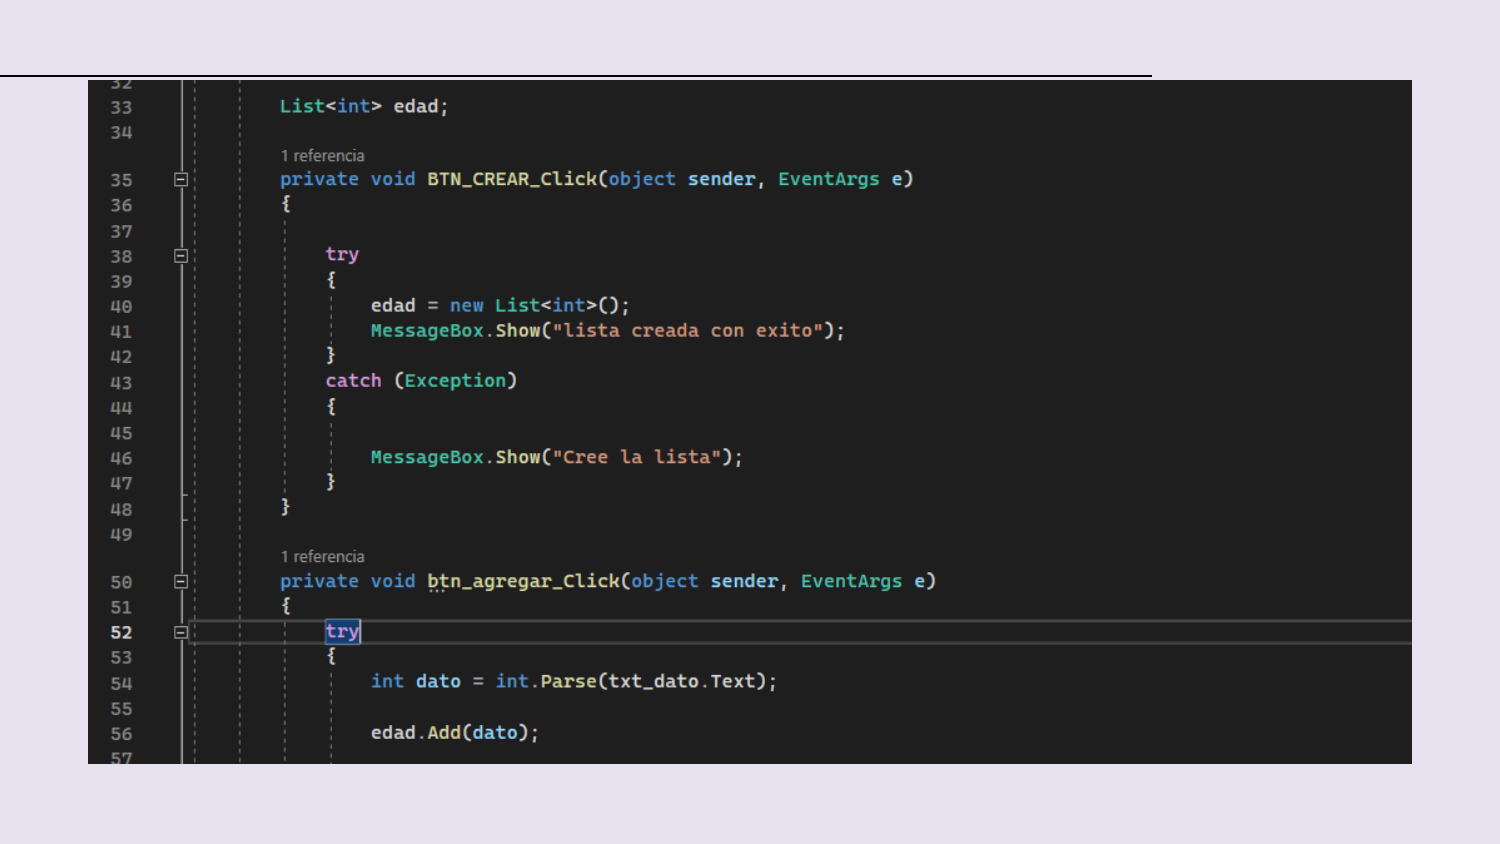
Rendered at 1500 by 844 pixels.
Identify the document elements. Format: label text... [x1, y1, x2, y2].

picture [88, 80, 1412, 764]
title Código del programa [116, 72, 1383, 78]
